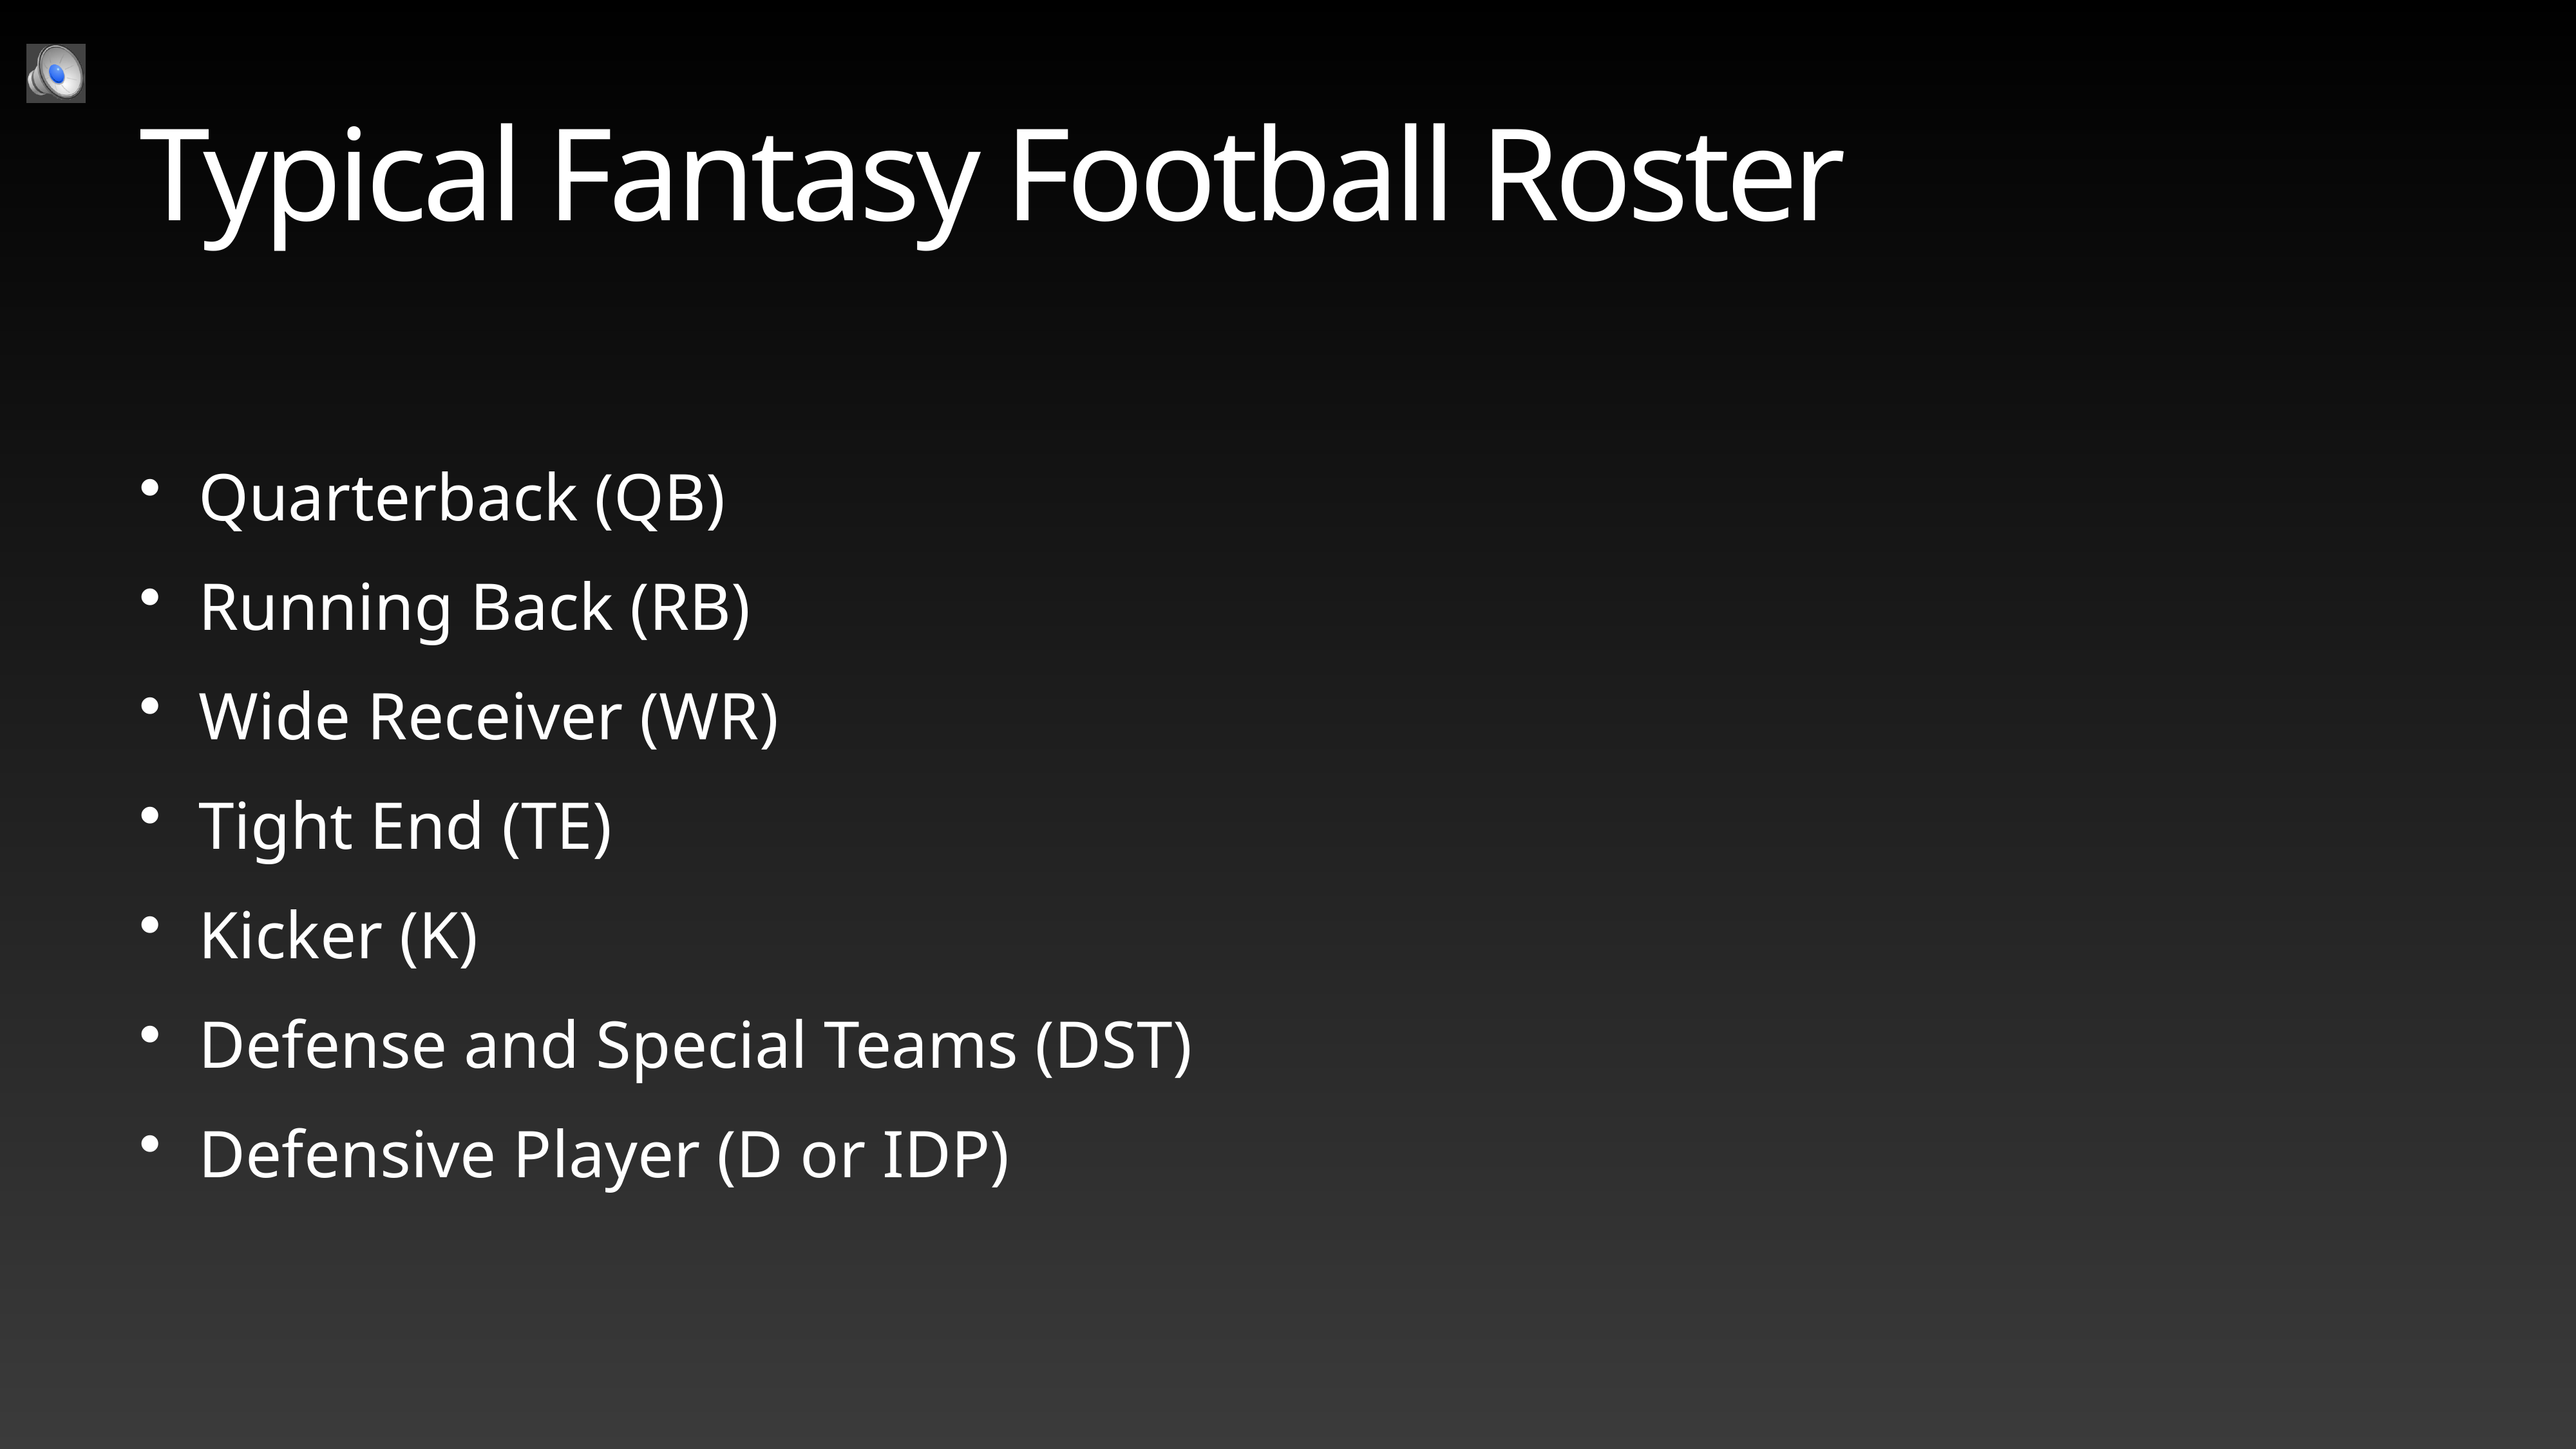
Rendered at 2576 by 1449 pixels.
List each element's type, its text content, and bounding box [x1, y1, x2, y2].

title Typical Fantasy Football Roster [133, 85, 2443, 251]
picture [25, 43, 86, 104]
list Quarterback (QB) Running Back (RB) Wide Receiver (WR) Tight End (TE) Kicker (K) Defense and Special Teams (DST) Defensive Player (D or IDP) [133, 450, 2443, 1342]
